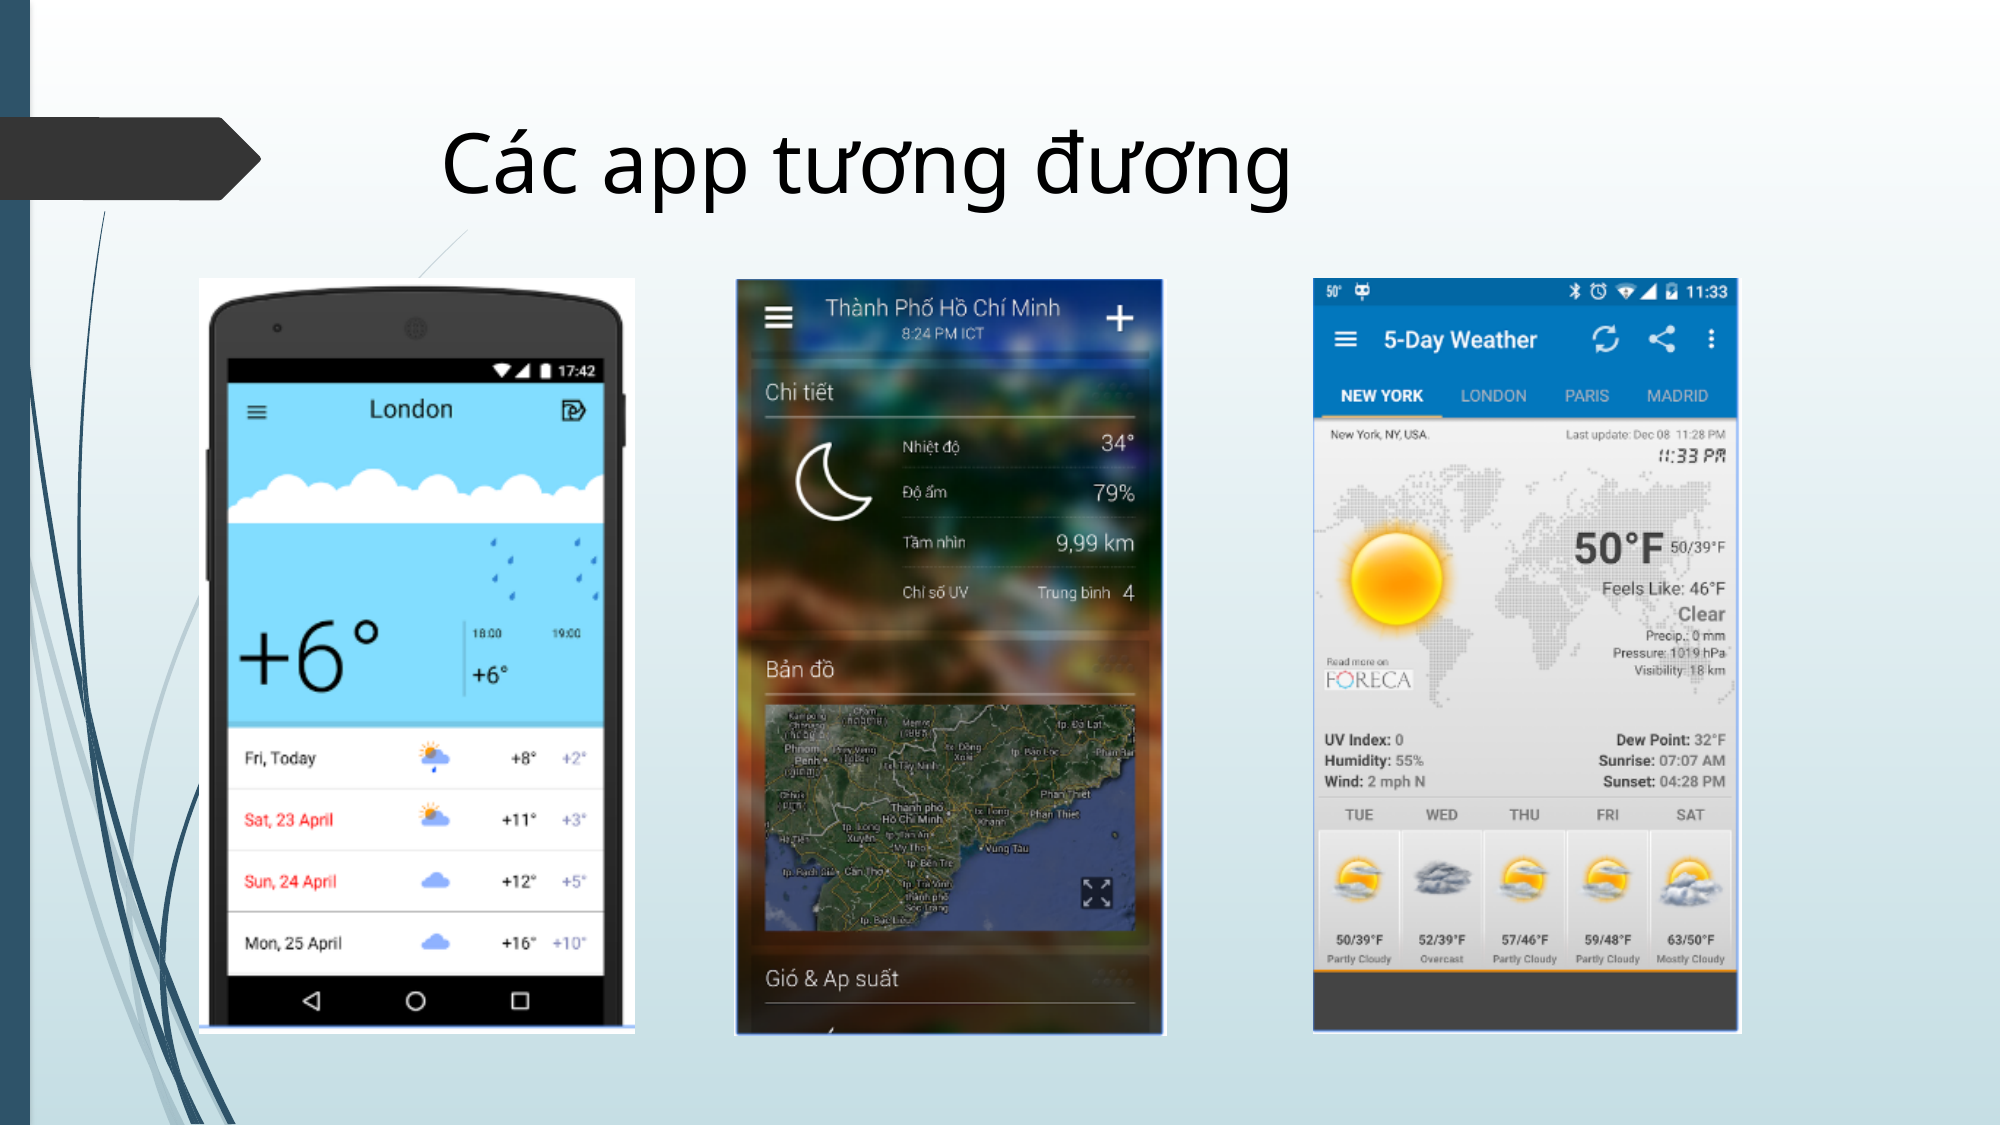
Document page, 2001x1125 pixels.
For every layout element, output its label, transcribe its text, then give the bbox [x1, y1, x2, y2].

picture [199, 278, 635, 1034]
picture [1313, 278, 1742, 1034]
picture [734, 279, 1167, 1036]
title Các app tương đương [425, 102, 1889, 279]
